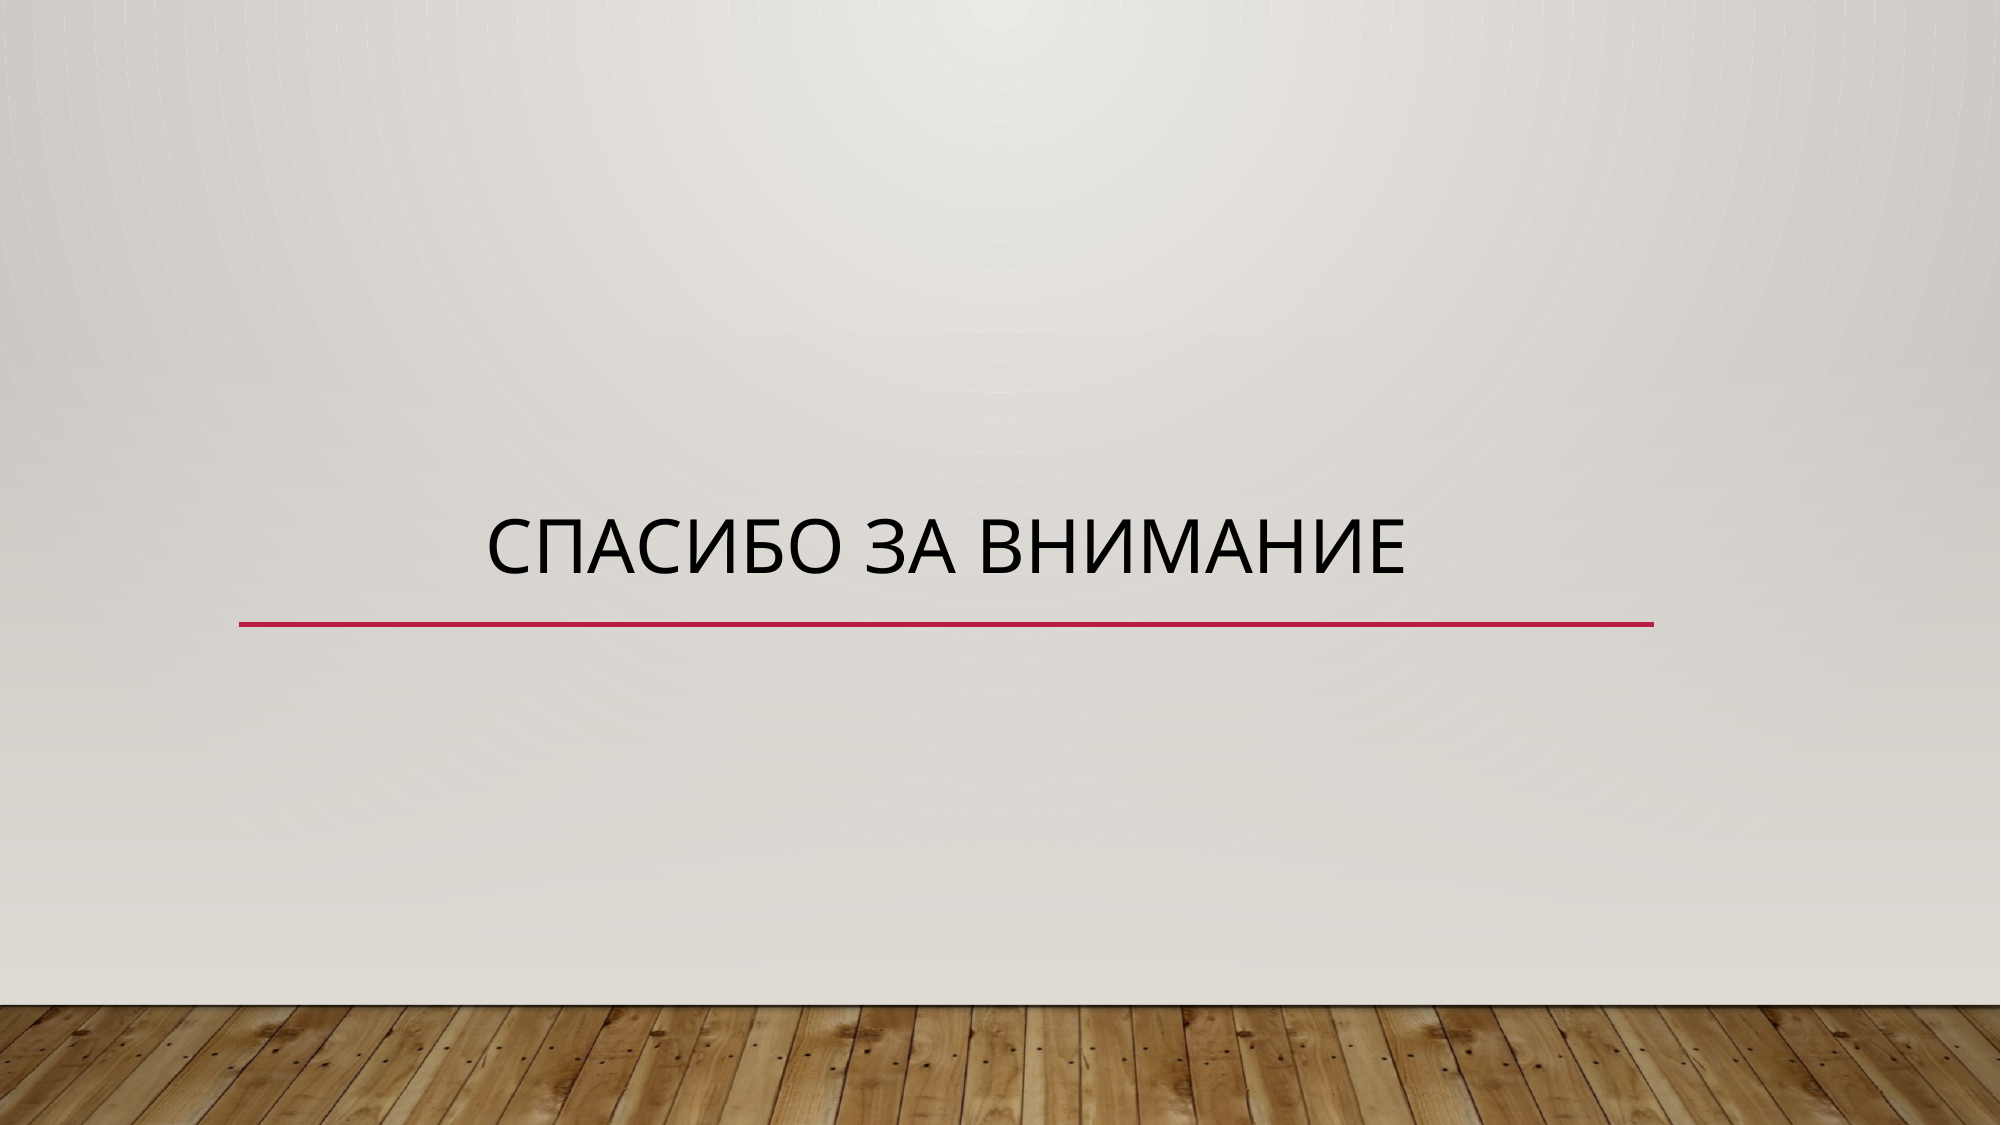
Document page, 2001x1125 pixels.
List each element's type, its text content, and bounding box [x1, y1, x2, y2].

title Спасибо за внимание [238, 288, 1657, 598]
picture [0, 1005, 2000, 1125]
